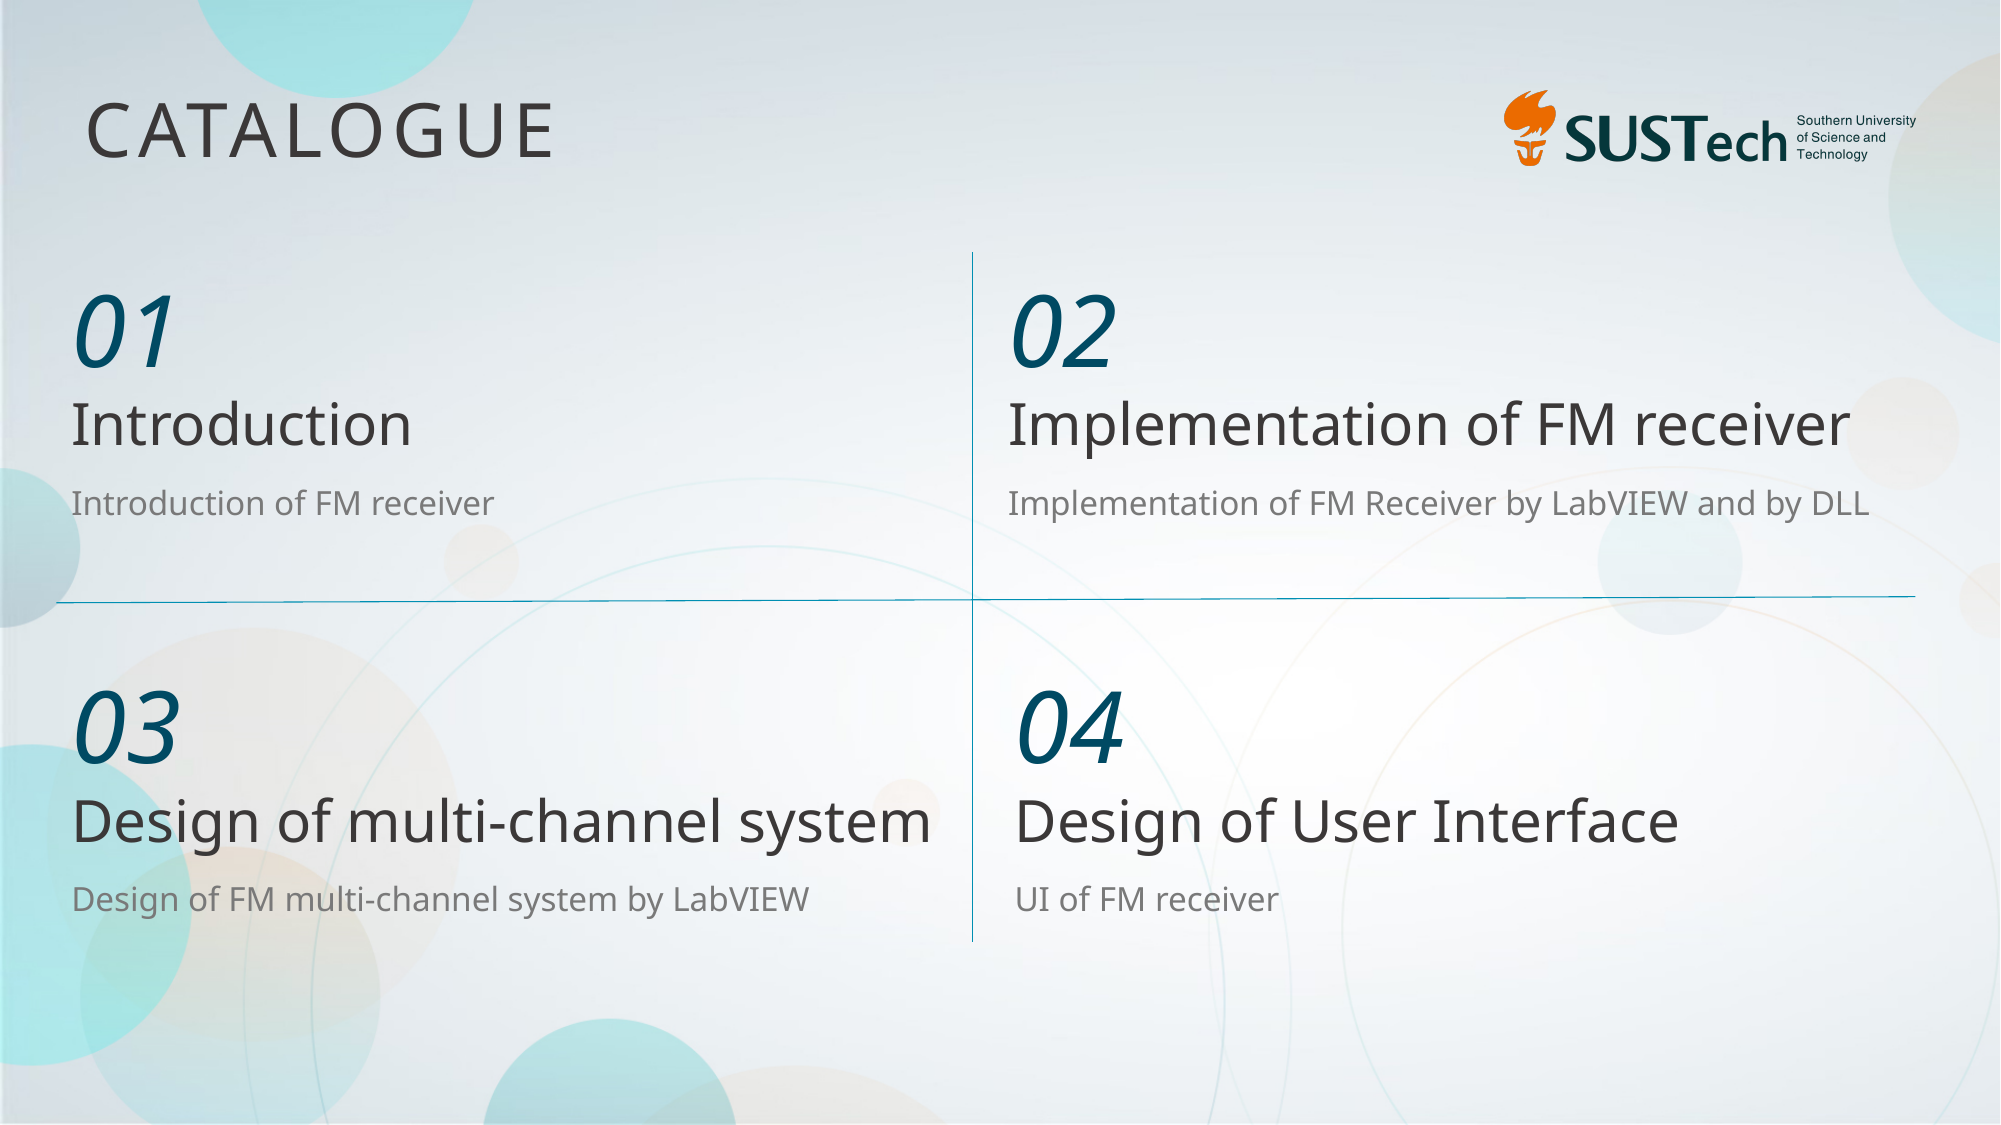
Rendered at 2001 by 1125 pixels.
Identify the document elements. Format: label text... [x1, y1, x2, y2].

text_box CATALOGUE [69, 74, 572, 180]
picture [0, 0, 2001, 1125]
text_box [993, 260, 1916, 531]
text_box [56, 656, 972, 927]
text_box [999, 656, 1916, 927]
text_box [973, 596, 1916, 603]
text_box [56, 596, 972, 603]
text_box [56, 260, 892, 531]
